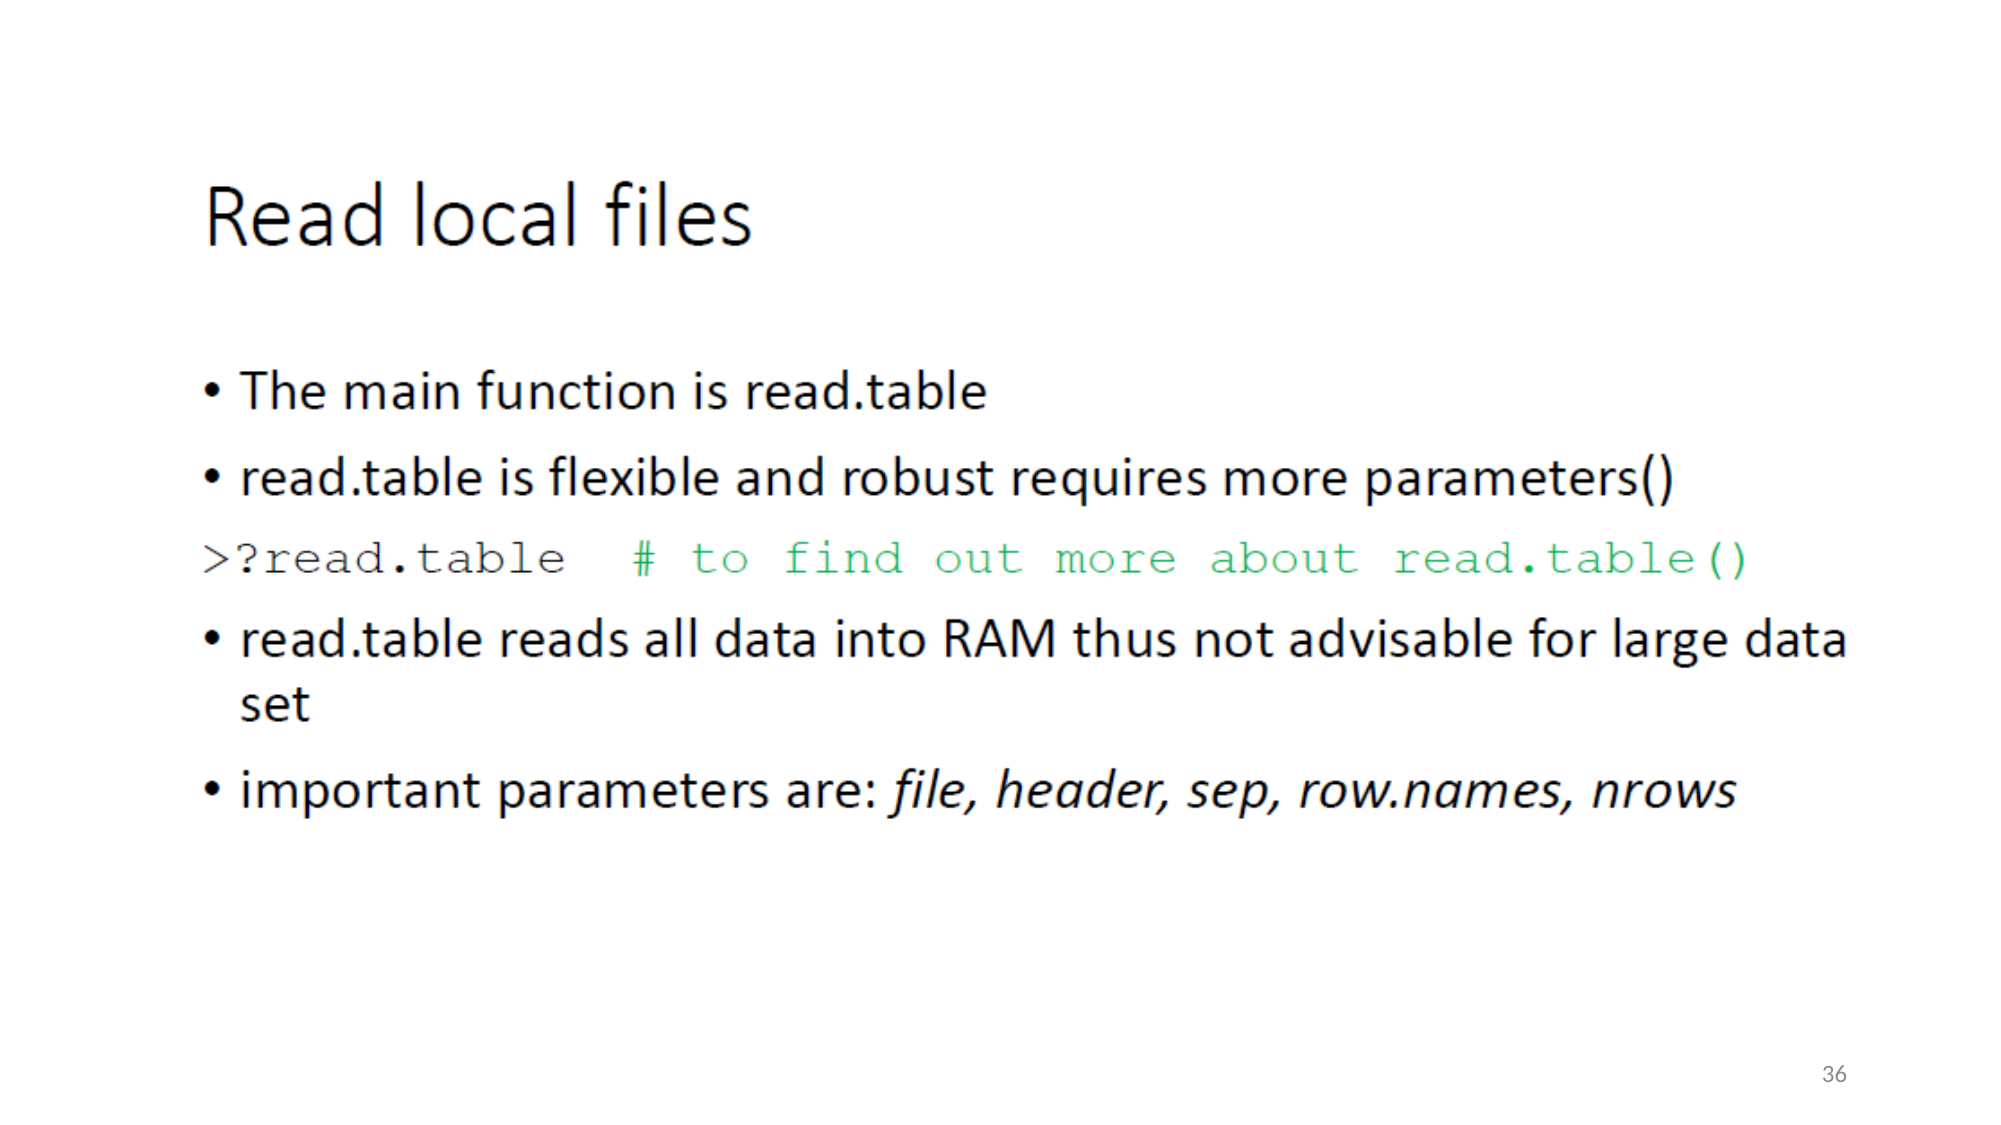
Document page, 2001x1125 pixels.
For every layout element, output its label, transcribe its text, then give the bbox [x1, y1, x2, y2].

picture [161, 117, 1889, 1014]
slide_number 36 [1412, 1042, 1863, 1103]
